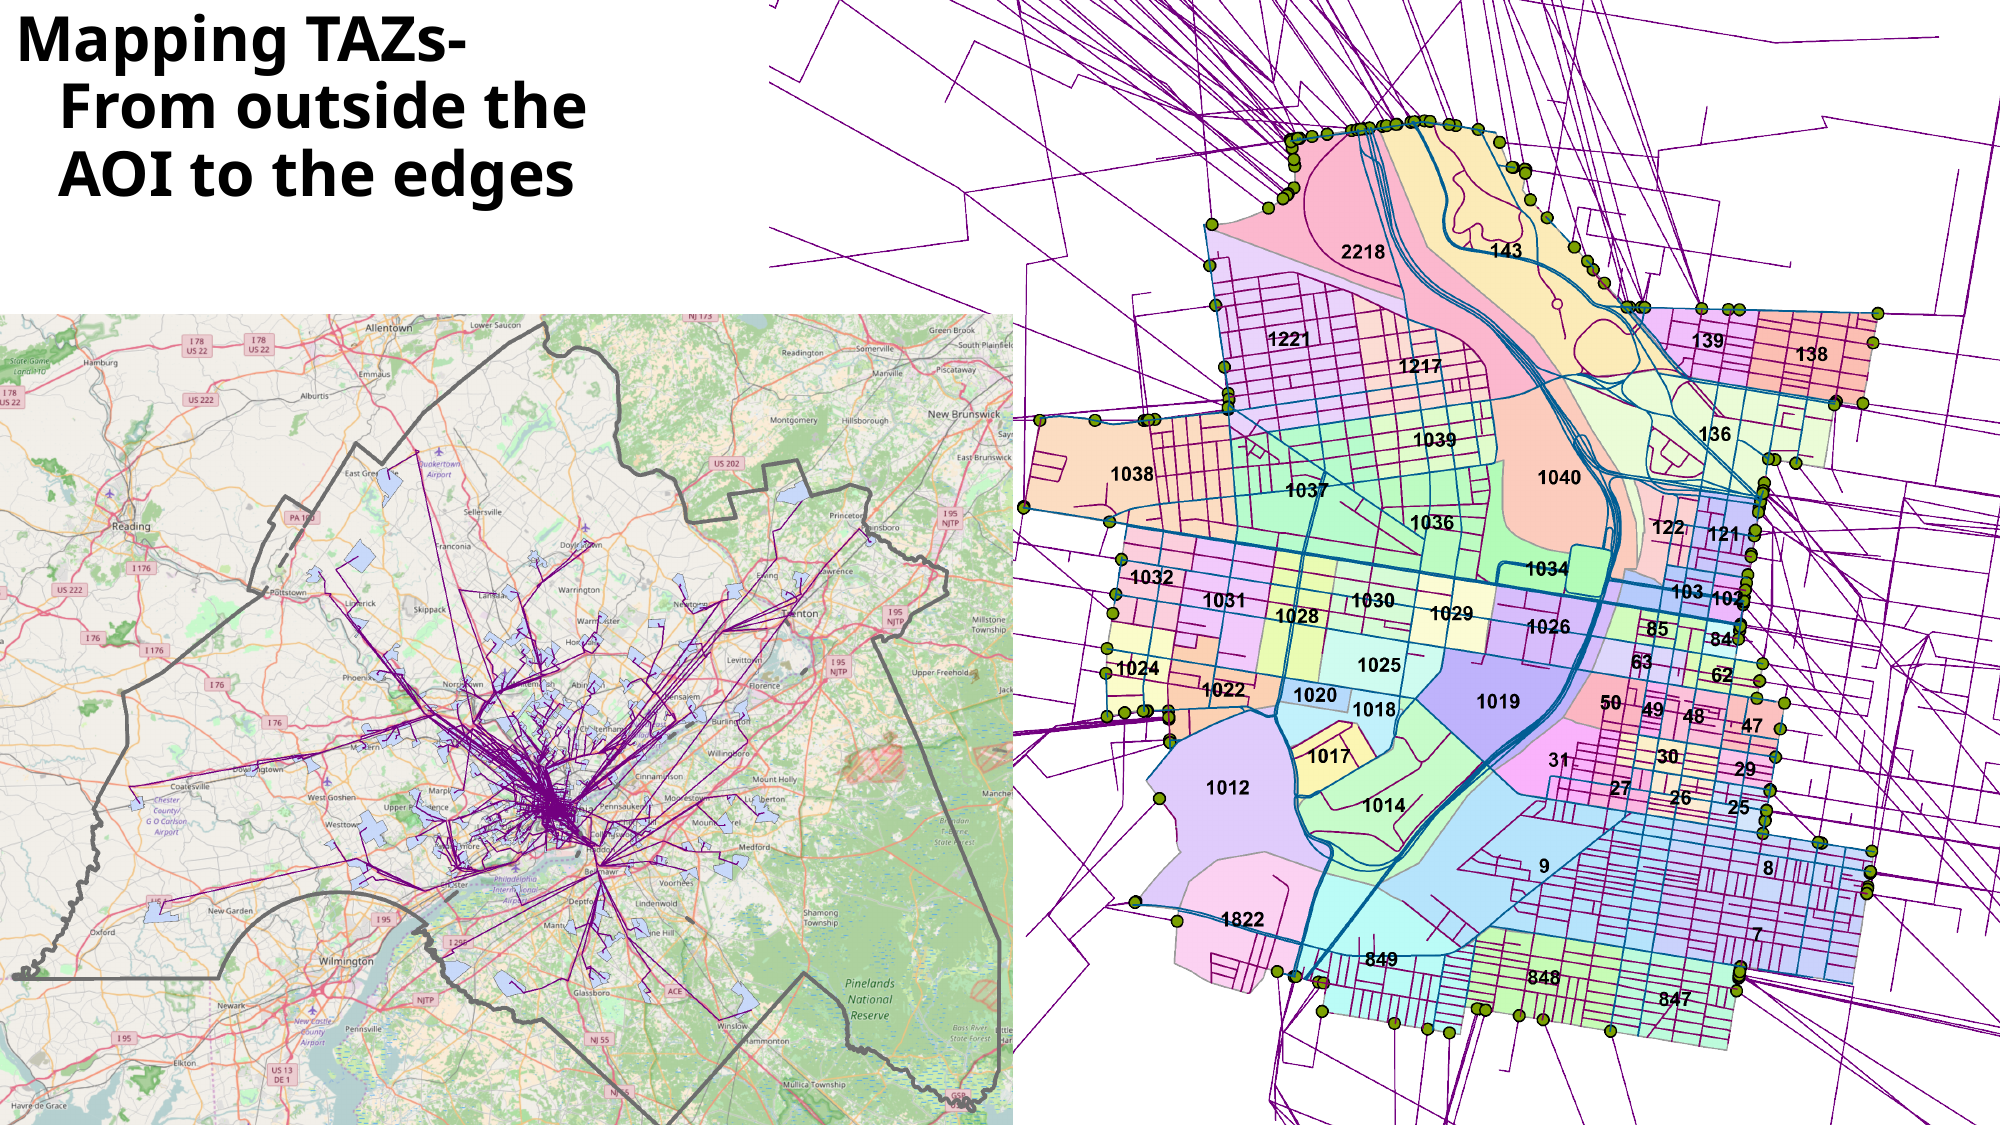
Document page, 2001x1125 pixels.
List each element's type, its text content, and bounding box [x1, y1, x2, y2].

title Mapping TAZs- From outside the AOI to the edges [0, 0, 734, 218]
picture [0, 0, 2000, 1125]
